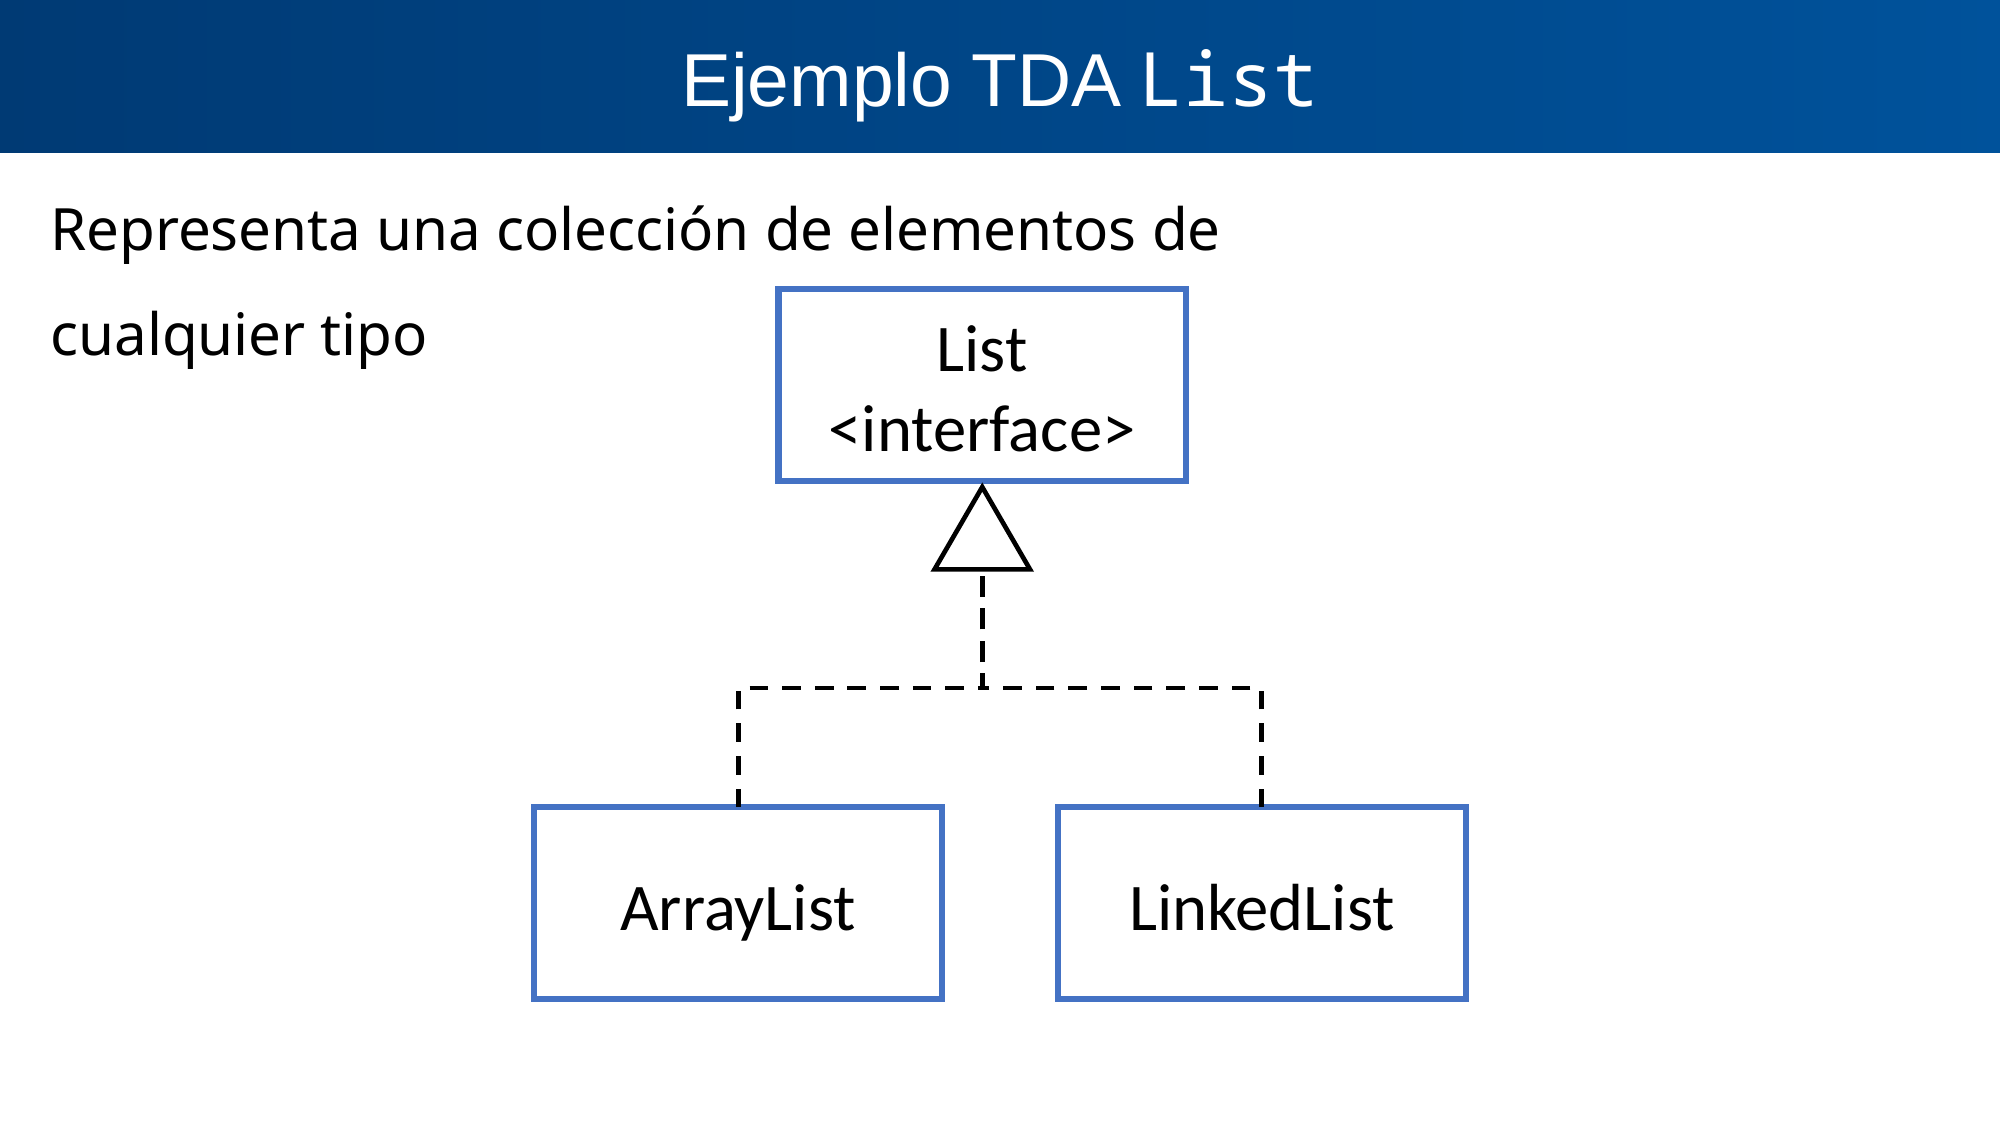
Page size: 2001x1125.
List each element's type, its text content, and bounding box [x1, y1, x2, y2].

text_box Ejemplo TDA List [0, 0, 2000, 154]
text_box List <interface> [777, 368, 1187, 482]
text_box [534, 486, 1466, 1000]
text_box Representa una colección de elementos de cualquier tipo [50, 157, 1397, 368]
